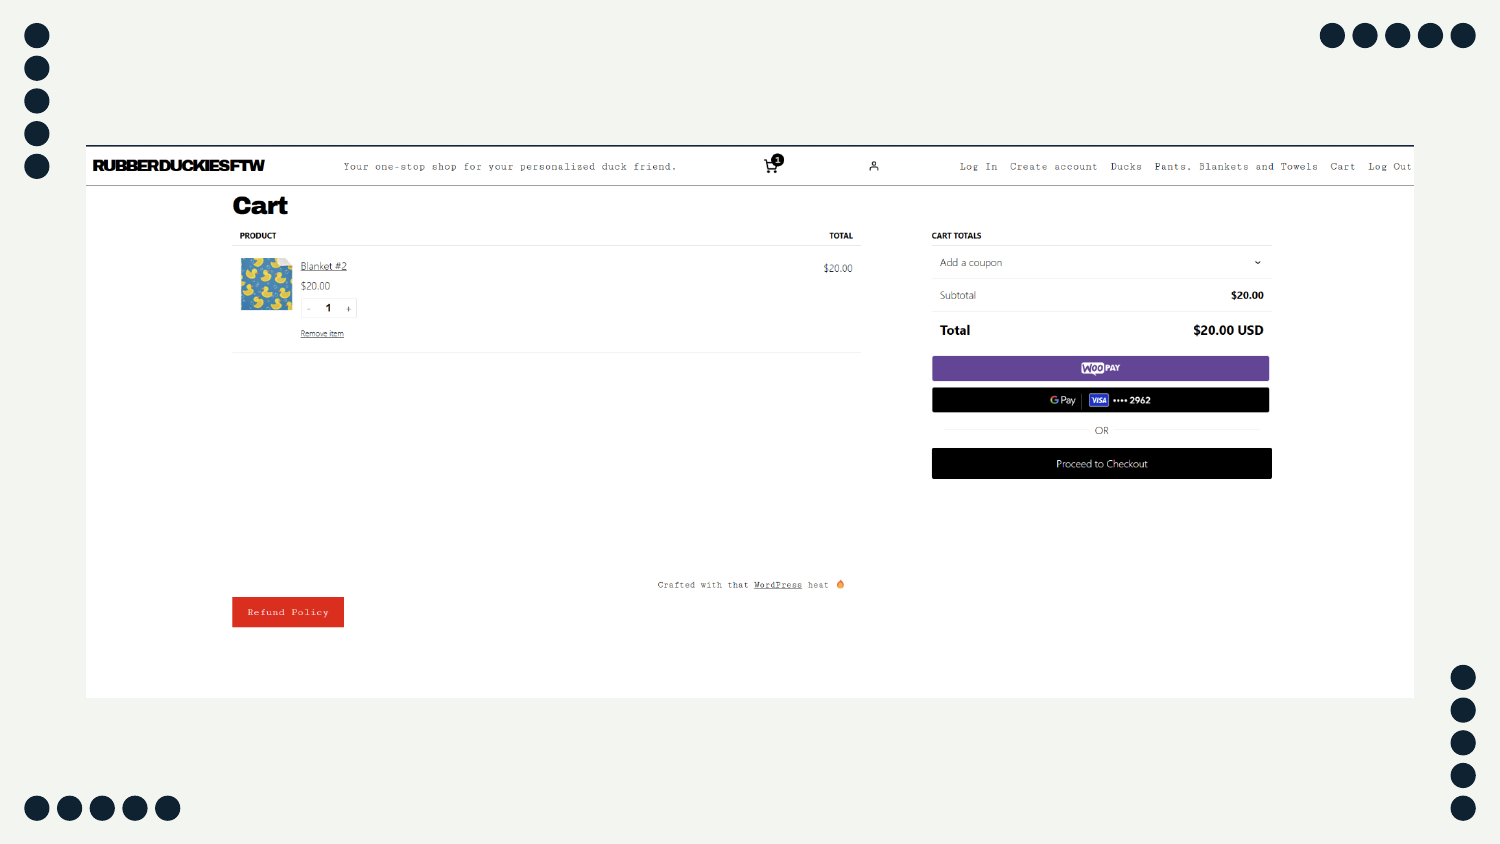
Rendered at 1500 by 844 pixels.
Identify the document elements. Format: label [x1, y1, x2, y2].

picture [86, 145, 1414, 699]
